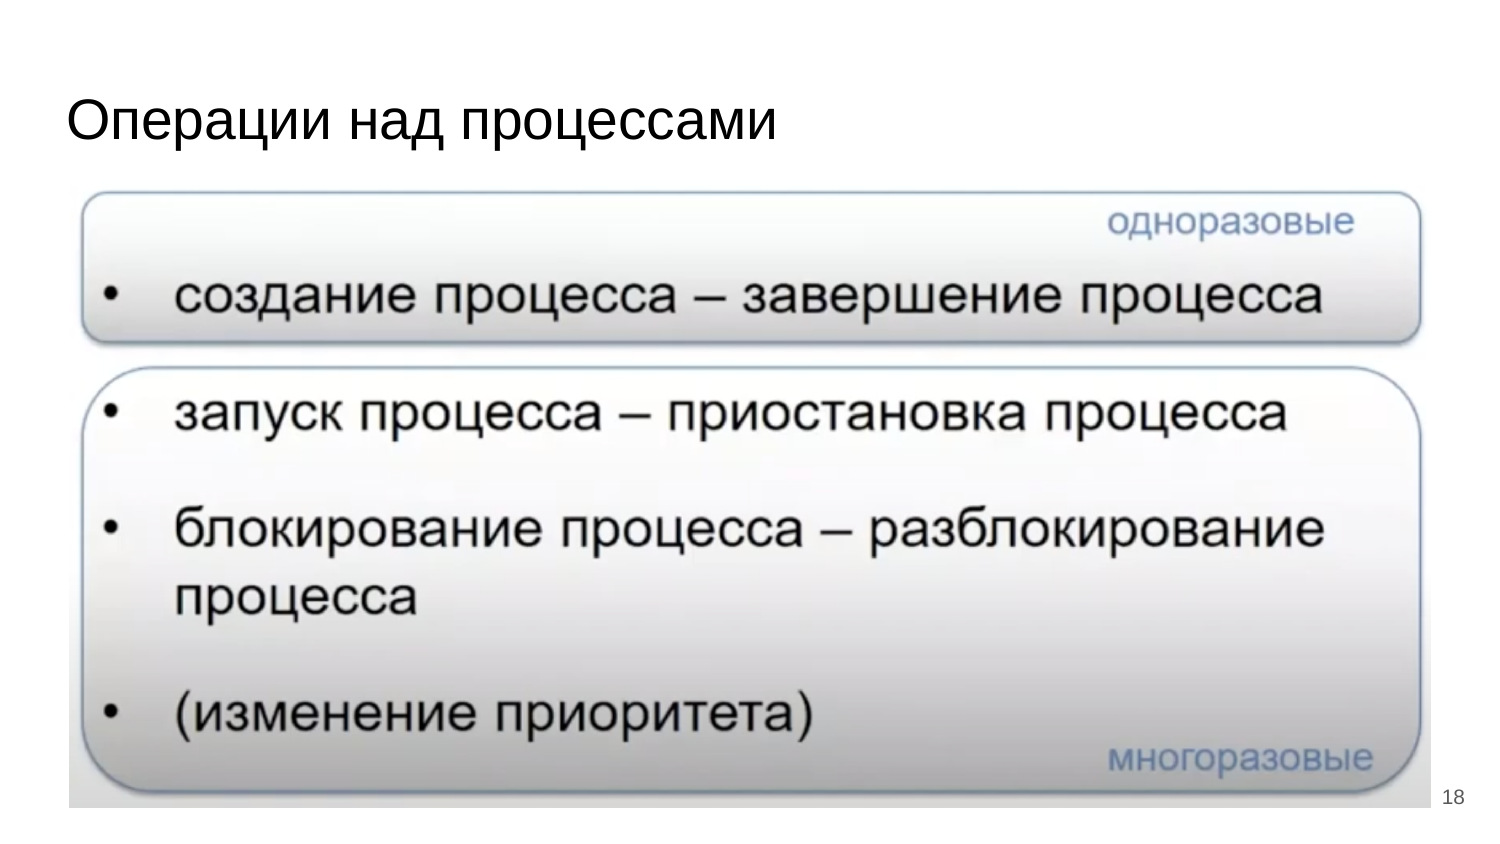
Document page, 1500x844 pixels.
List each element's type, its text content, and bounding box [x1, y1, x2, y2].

title Операции над процессами [51, 72, 1449, 167]
slide_number ‹#› [1389, 764, 1480, 830]
picture [69, 180, 1431, 808]
